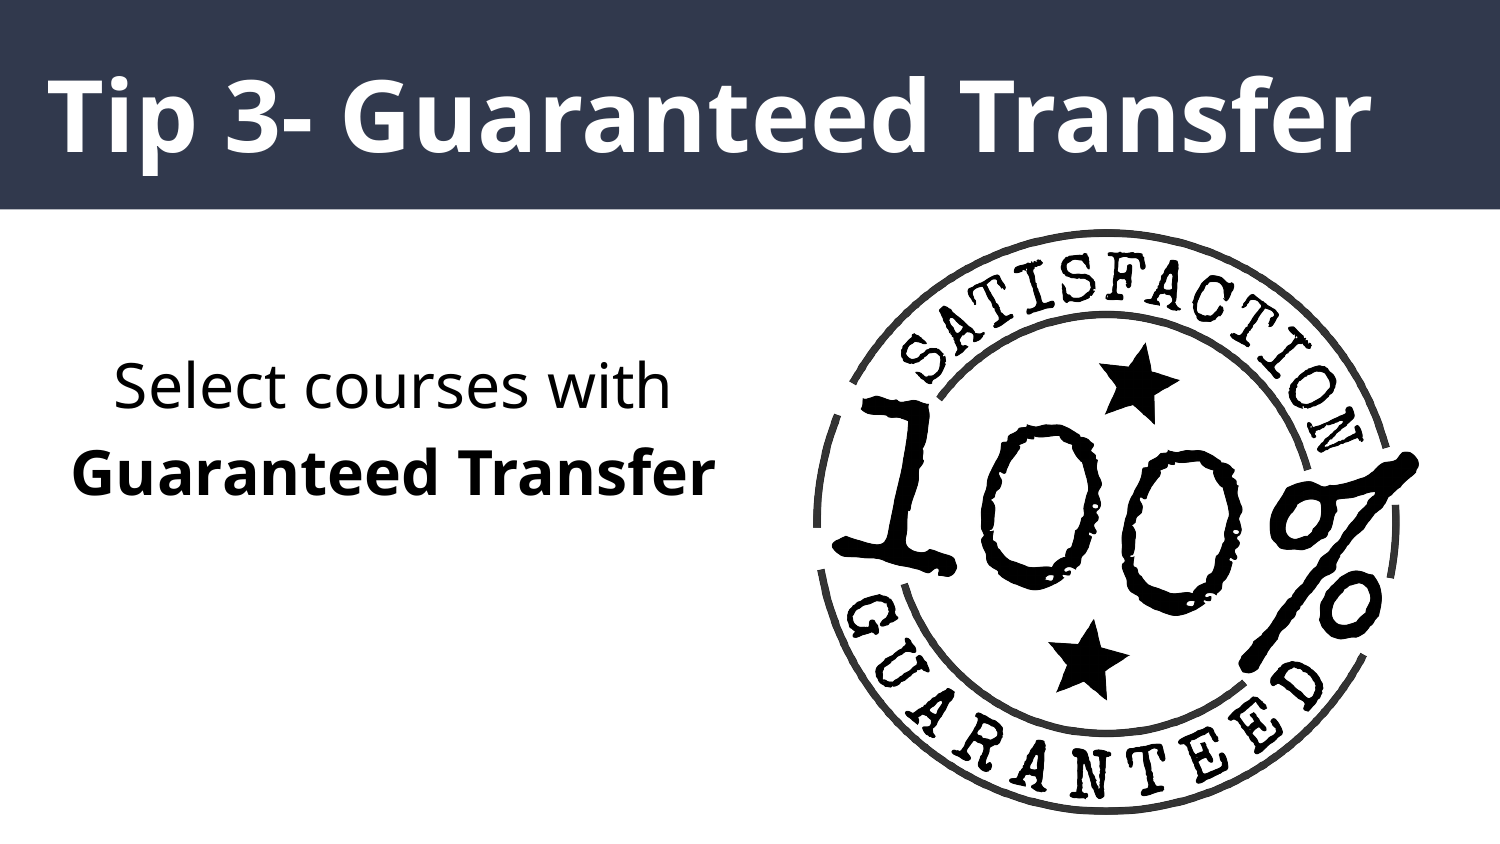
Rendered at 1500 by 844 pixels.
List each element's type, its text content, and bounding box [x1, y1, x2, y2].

picture [813, 228, 1419, 815]
title Tip 3- Guaranteed Transfer [31, 37, 1500, 209]
text_box Select courses with Guaranteed Transfer [31, 320, 750, 574]
